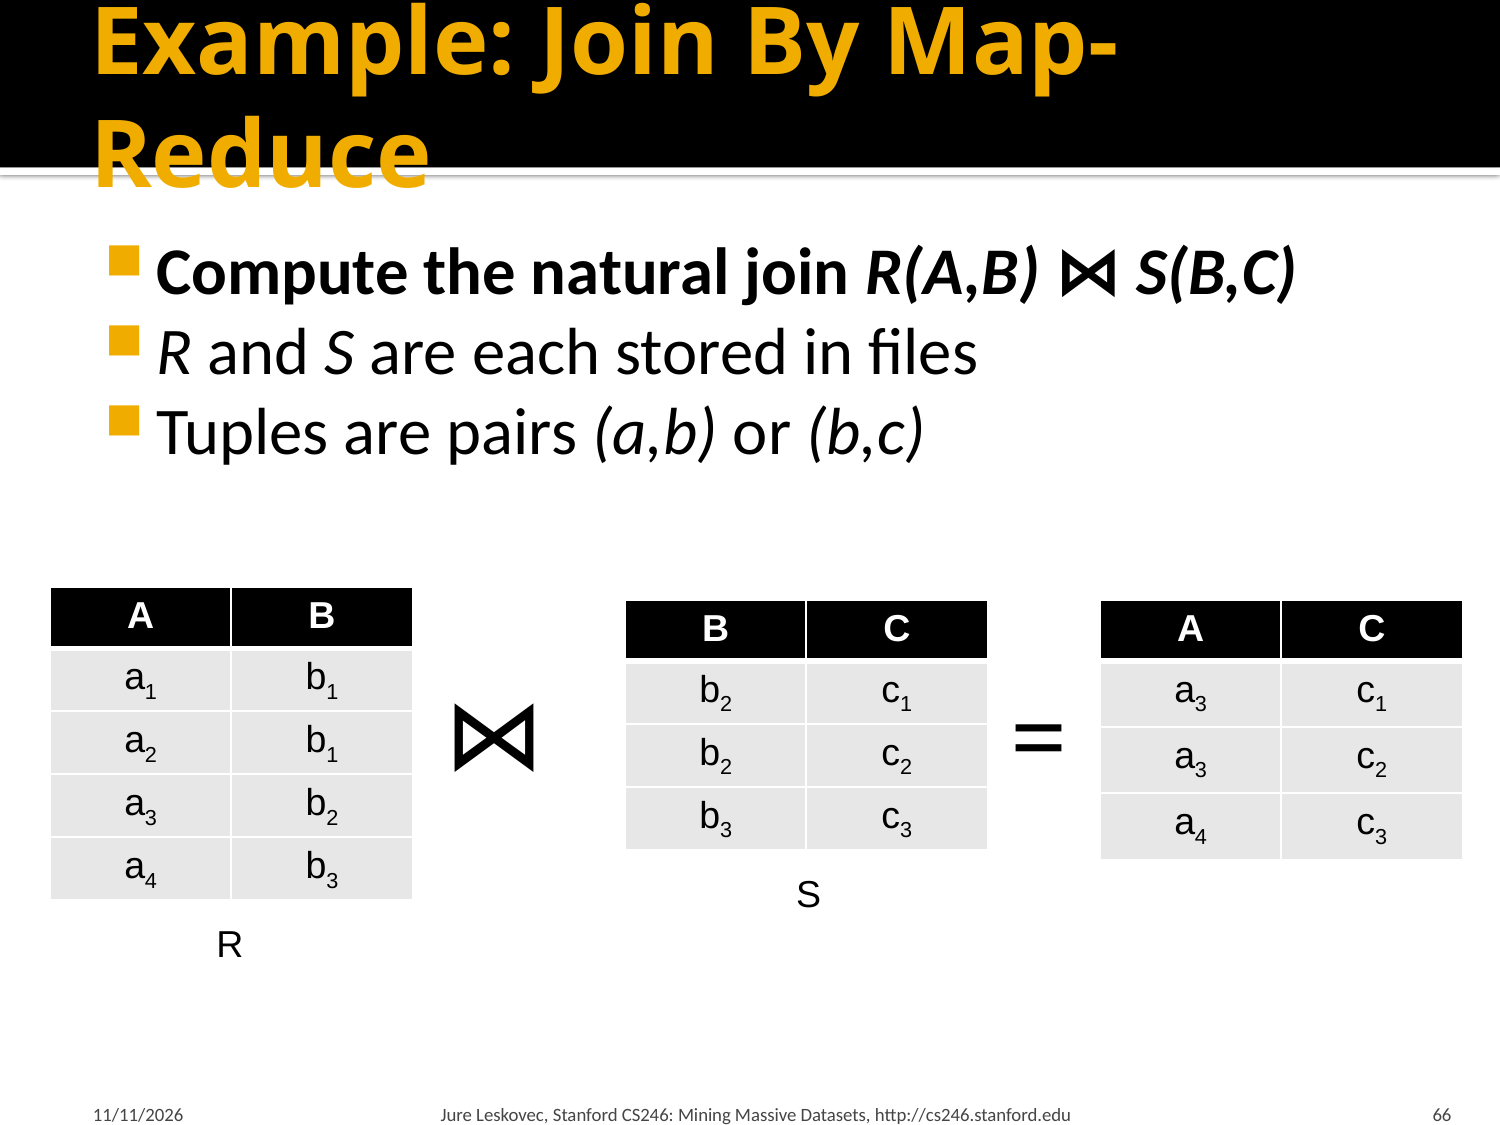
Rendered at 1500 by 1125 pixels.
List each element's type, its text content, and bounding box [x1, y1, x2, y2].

table_header C [807, 601, 987, 658]
table_cell b3 [232, 838, 412, 899]
table_cell a3 [1101, 664, 1280, 726]
table_header A [51, 588, 230, 646]
list Compute the natural join R(A,B) ⋈ S(B,C) R and S are each stored in files Tuples are pairs (a,b) or (b,c) [75, 212, 1425, 563]
footer Jure Leskovec, Stanford CS246: Mining Massive Datasets, http://cs246.stanford.edu [433, 1080, 1337, 1125]
table_cell b2 [626, 725, 805, 786]
text_box R [201, 912, 259, 973]
table_cell a4 [1101, 794, 1280, 859]
text_box = [996, 666, 1083, 802]
table_cell b2 [232, 775, 412, 836]
table_cell c1 [1282, 664, 1462, 726]
title Example: Join By Map-Reduce [75, 12, 1425, 175]
table_cell c3 [807, 788, 987, 849]
table_cell b1 [232, 651, 412, 710]
table_header A [1101, 601, 1280, 658]
table_header B [232, 588, 412, 646]
table_cell c3 [1282, 794, 1462, 859]
table_cell a3 [51, 775, 230, 836]
table_header B [626, 601, 805, 658]
table_cell a2 [51, 712, 230, 773]
table_cell b3 [626, 788, 805, 849]
text_box ⋈ [429, 662, 560, 798]
table_cell c2 [1282, 728, 1462, 792]
table_cell b1 [232, 712, 412, 773]
table_cell c1 [807, 664, 987, 723]
text_box S [781, 862, 836, 923]
table_cell b2 [626, 664, 805, 723]
table_cell a1 [51, 651, 230, 710]
table_cell a3 [1101, 728, 1280, 792]
slide_number 66 [1345, 1080, 1467, 1125]
table_cell c2 [807, 725, 987, 786]
table_header C [1282, 601, 1462, 658]
table_cell a4 [51, 838, 230, 899]
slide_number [75, 1080, 425, 1125]
